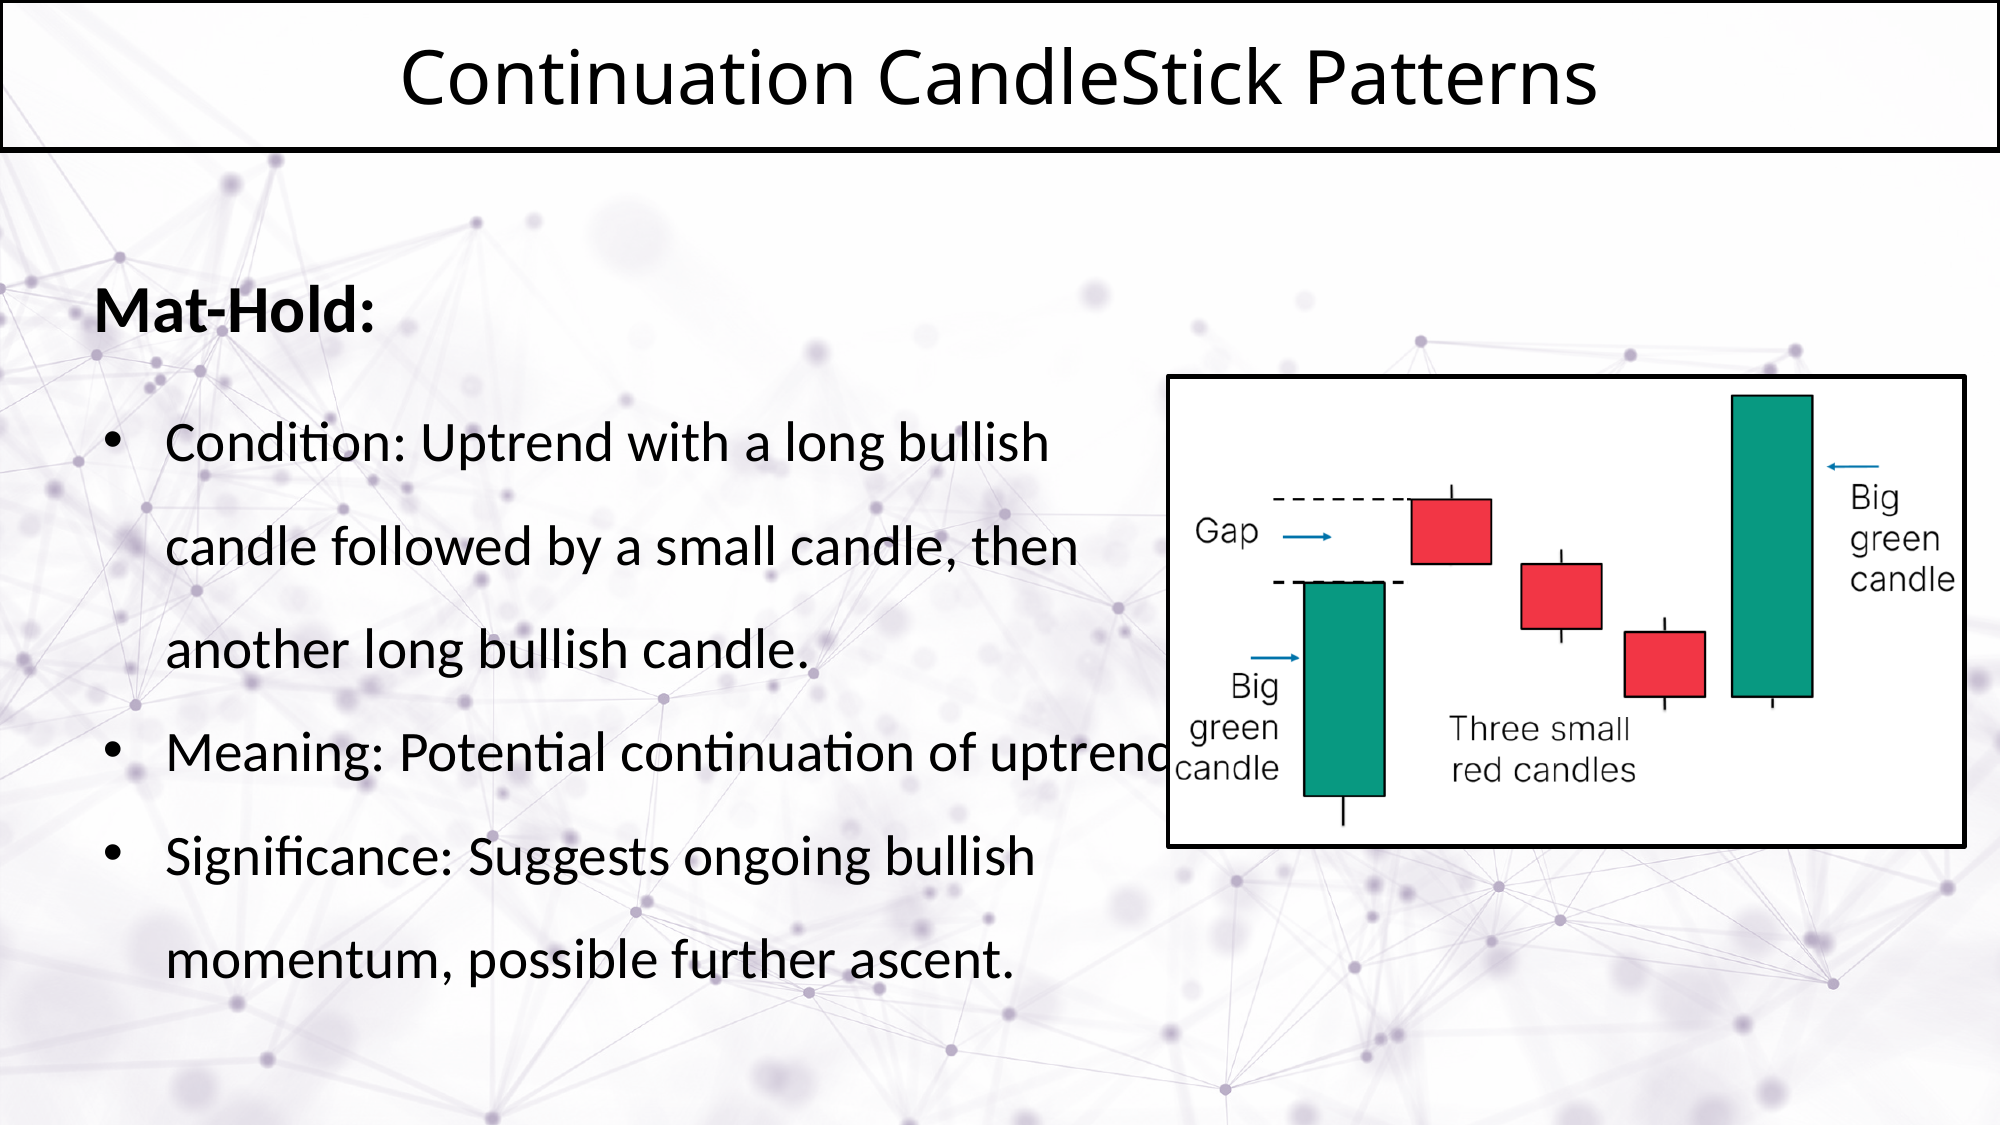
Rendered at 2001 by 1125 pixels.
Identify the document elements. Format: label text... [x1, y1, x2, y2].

list Mat-Hold: Condition: Uptrend with a long bullish candle followed by a small candle, then another long bullish candle. Meaning: Potential continuation of uptrend. Significance: Suggests ongoing bullish momentum, possible further ascent. [78, 218, 1219, 1069]
title Continuation CandleStick Patterns [0, 0, 2000, 150]
picture [1170, 378, 1963, 845]
